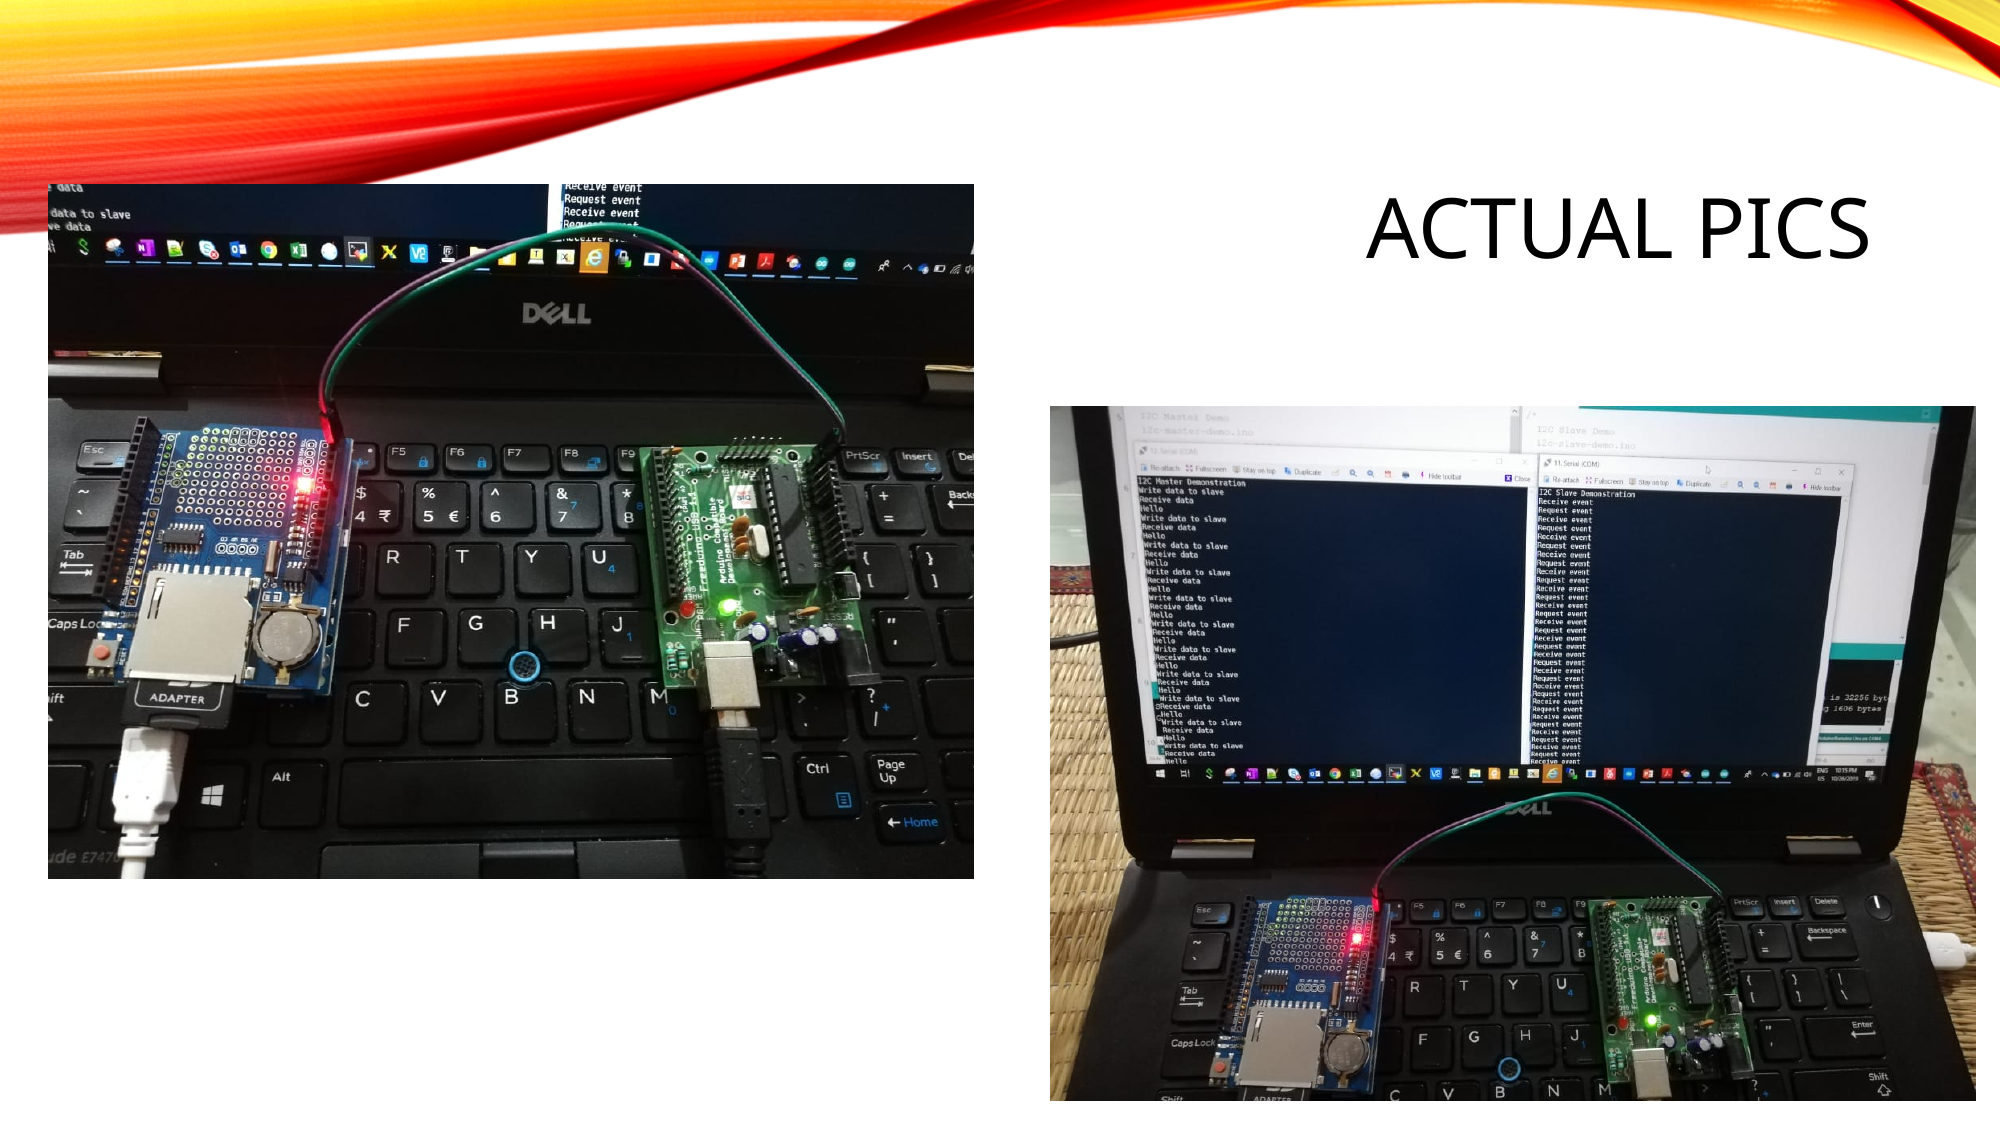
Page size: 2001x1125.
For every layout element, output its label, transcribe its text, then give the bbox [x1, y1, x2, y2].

picture [0, 0, 2000, 880]
title Actual PICS [474, 125, 1888, 338]
picture [1050, 406, 1976, 1101]
